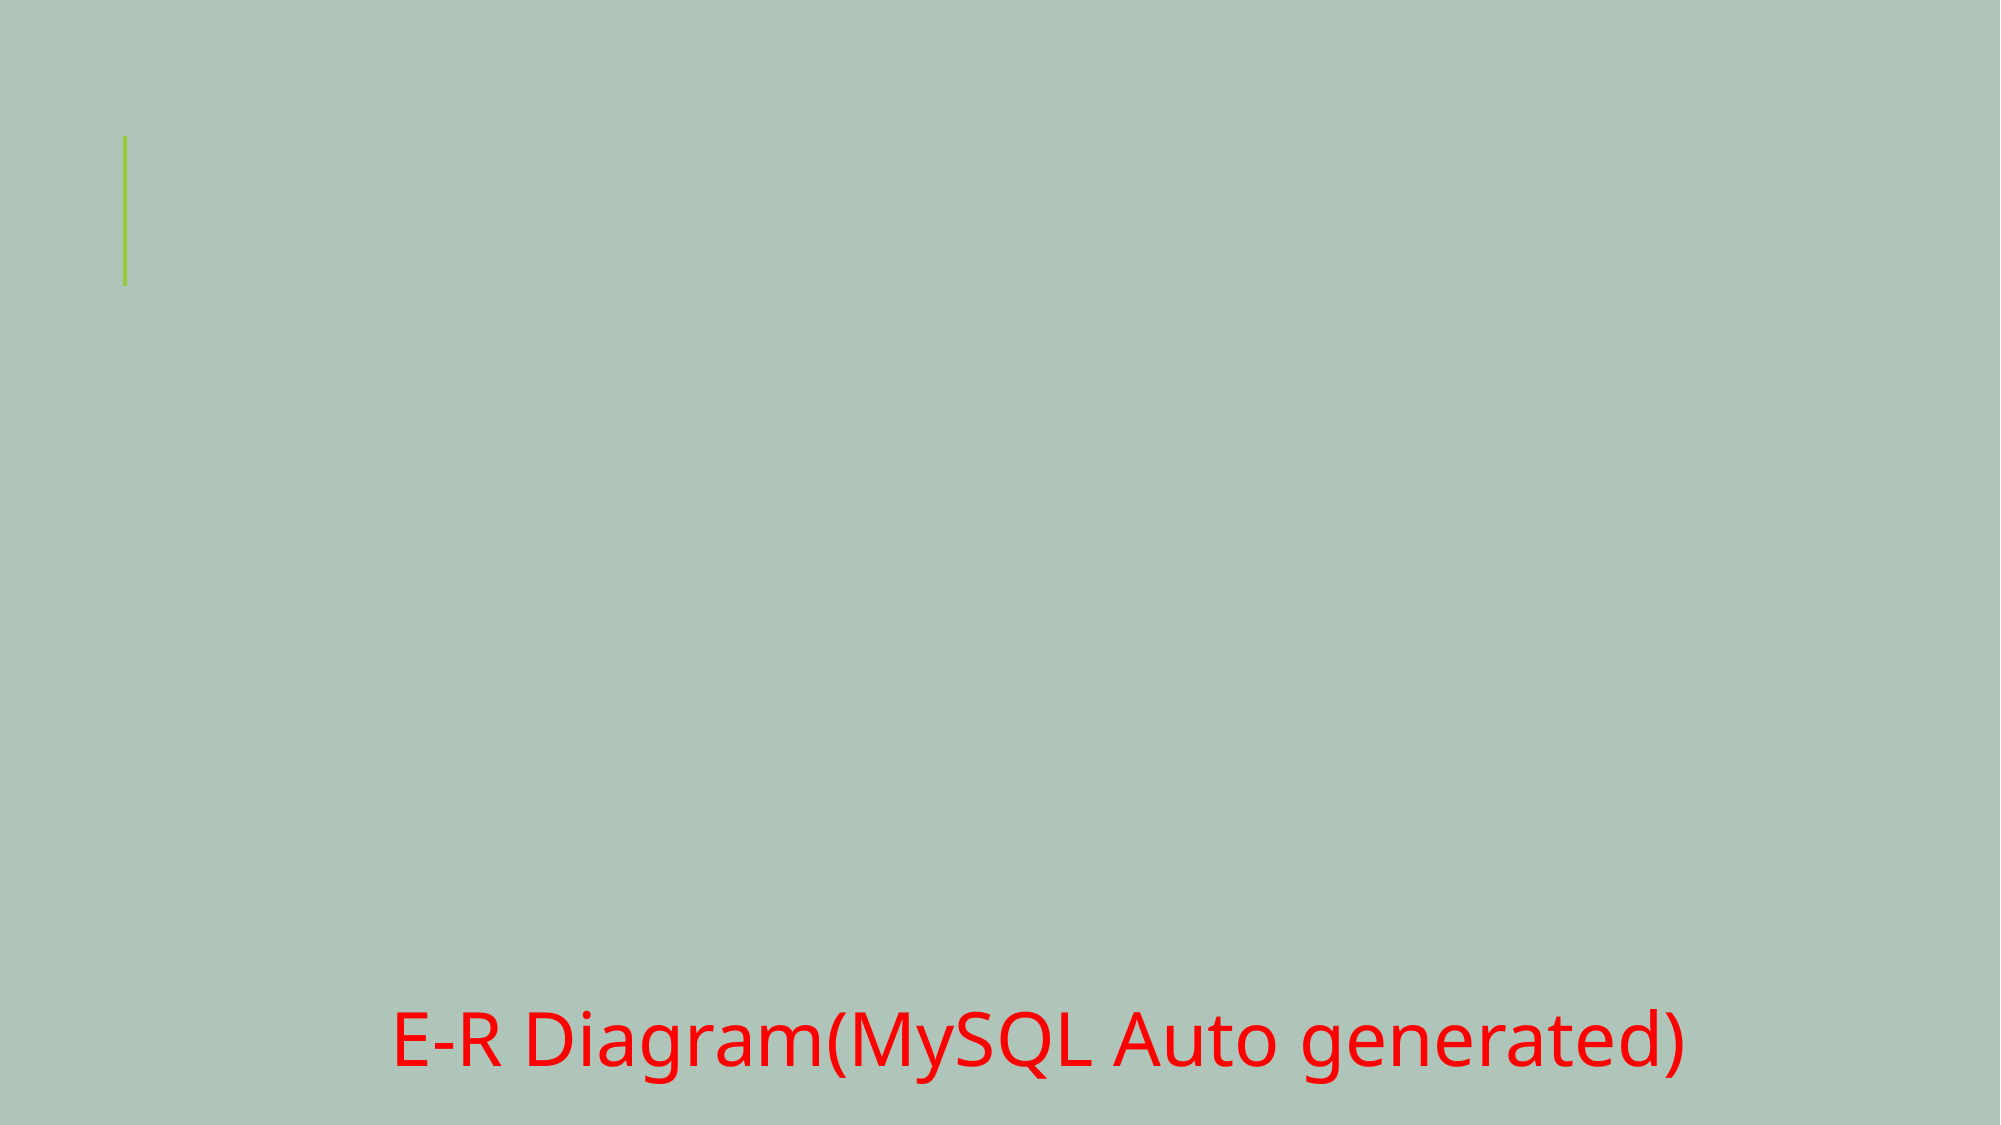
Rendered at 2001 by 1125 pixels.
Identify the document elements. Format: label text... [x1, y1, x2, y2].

text_box E-R Diagram(MySQL Auto generated) [0, 983, 1702, 1089]
